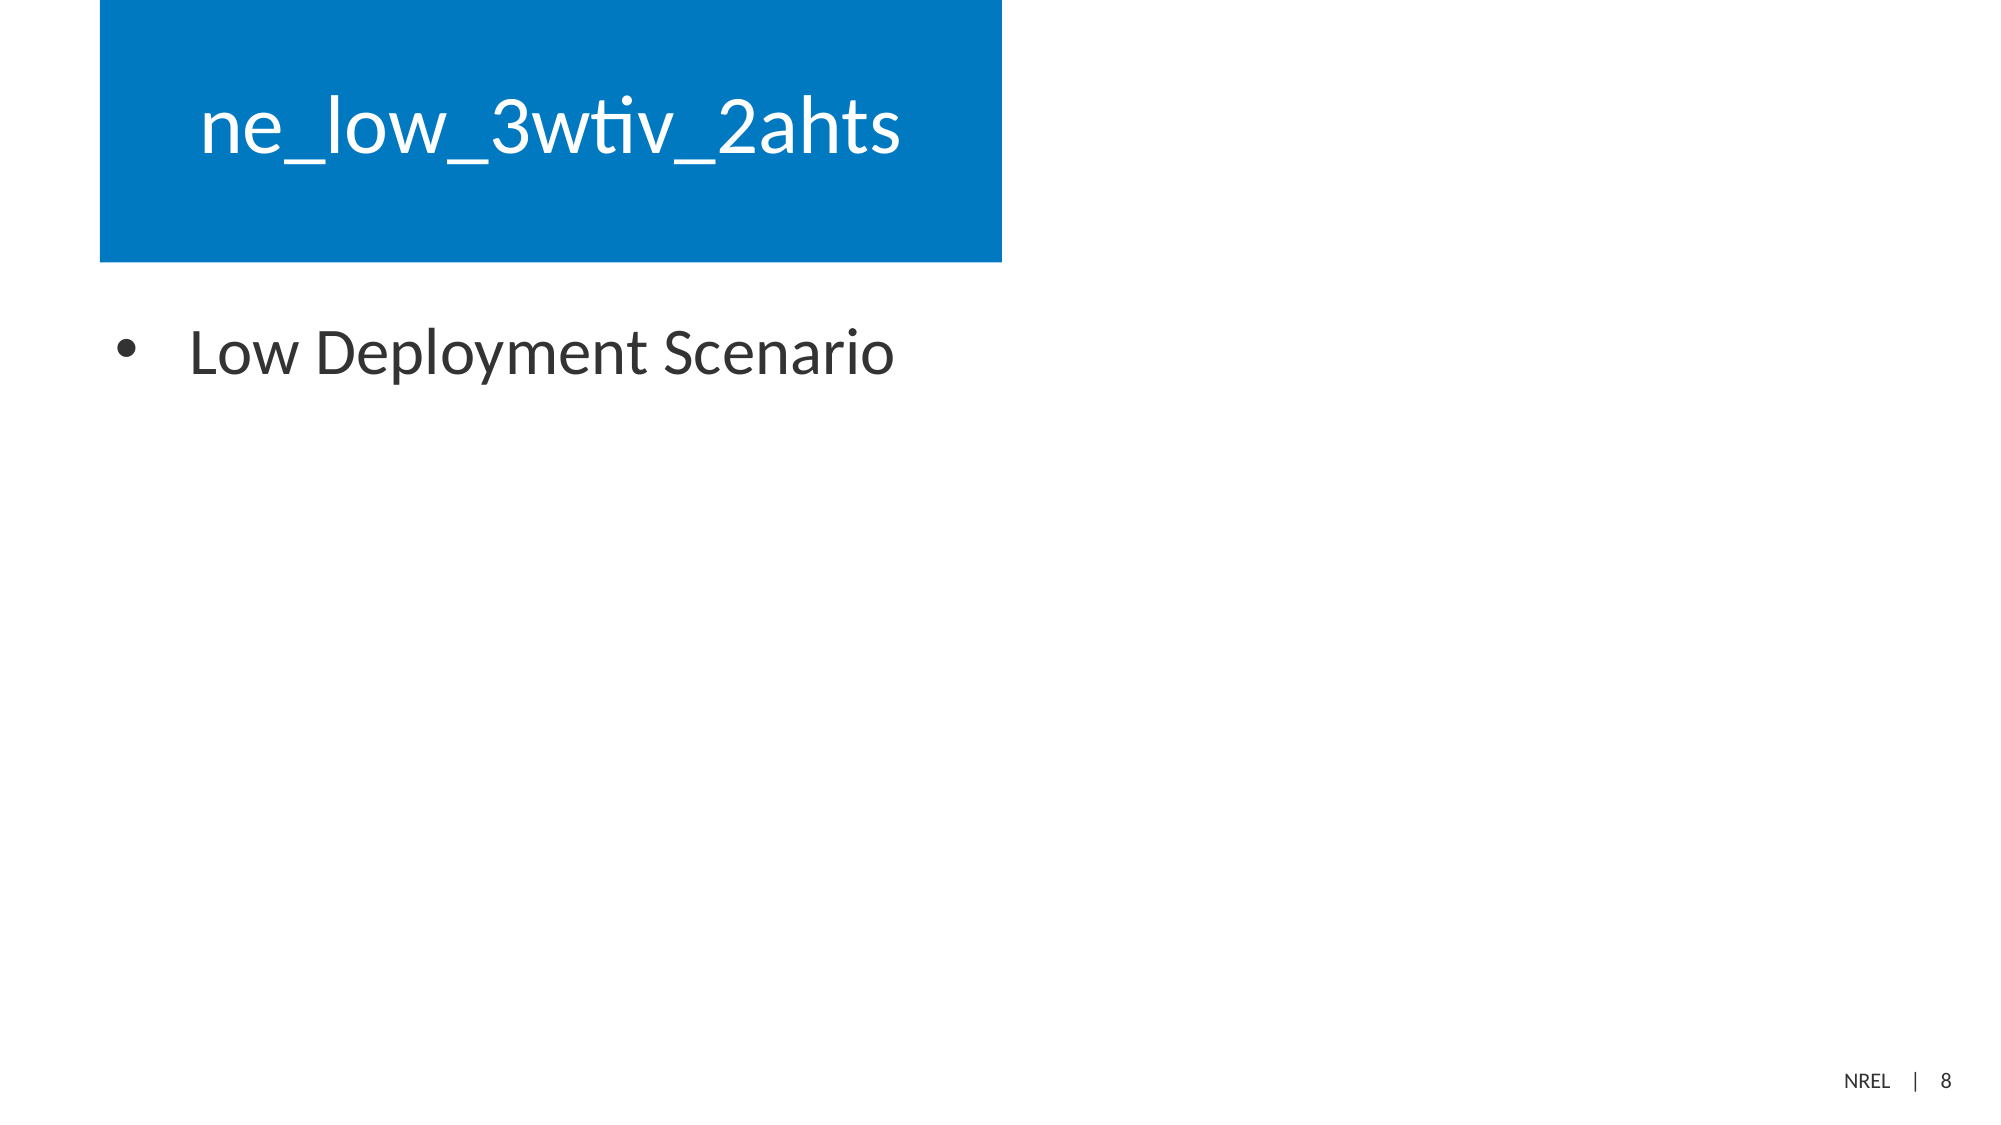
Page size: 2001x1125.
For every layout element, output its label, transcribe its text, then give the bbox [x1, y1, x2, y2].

title ne_low_3wtiv_2ahts [99, 0, 1002, 263]
list Low Deployment Scenario [99, 299, 1876, 1039]
